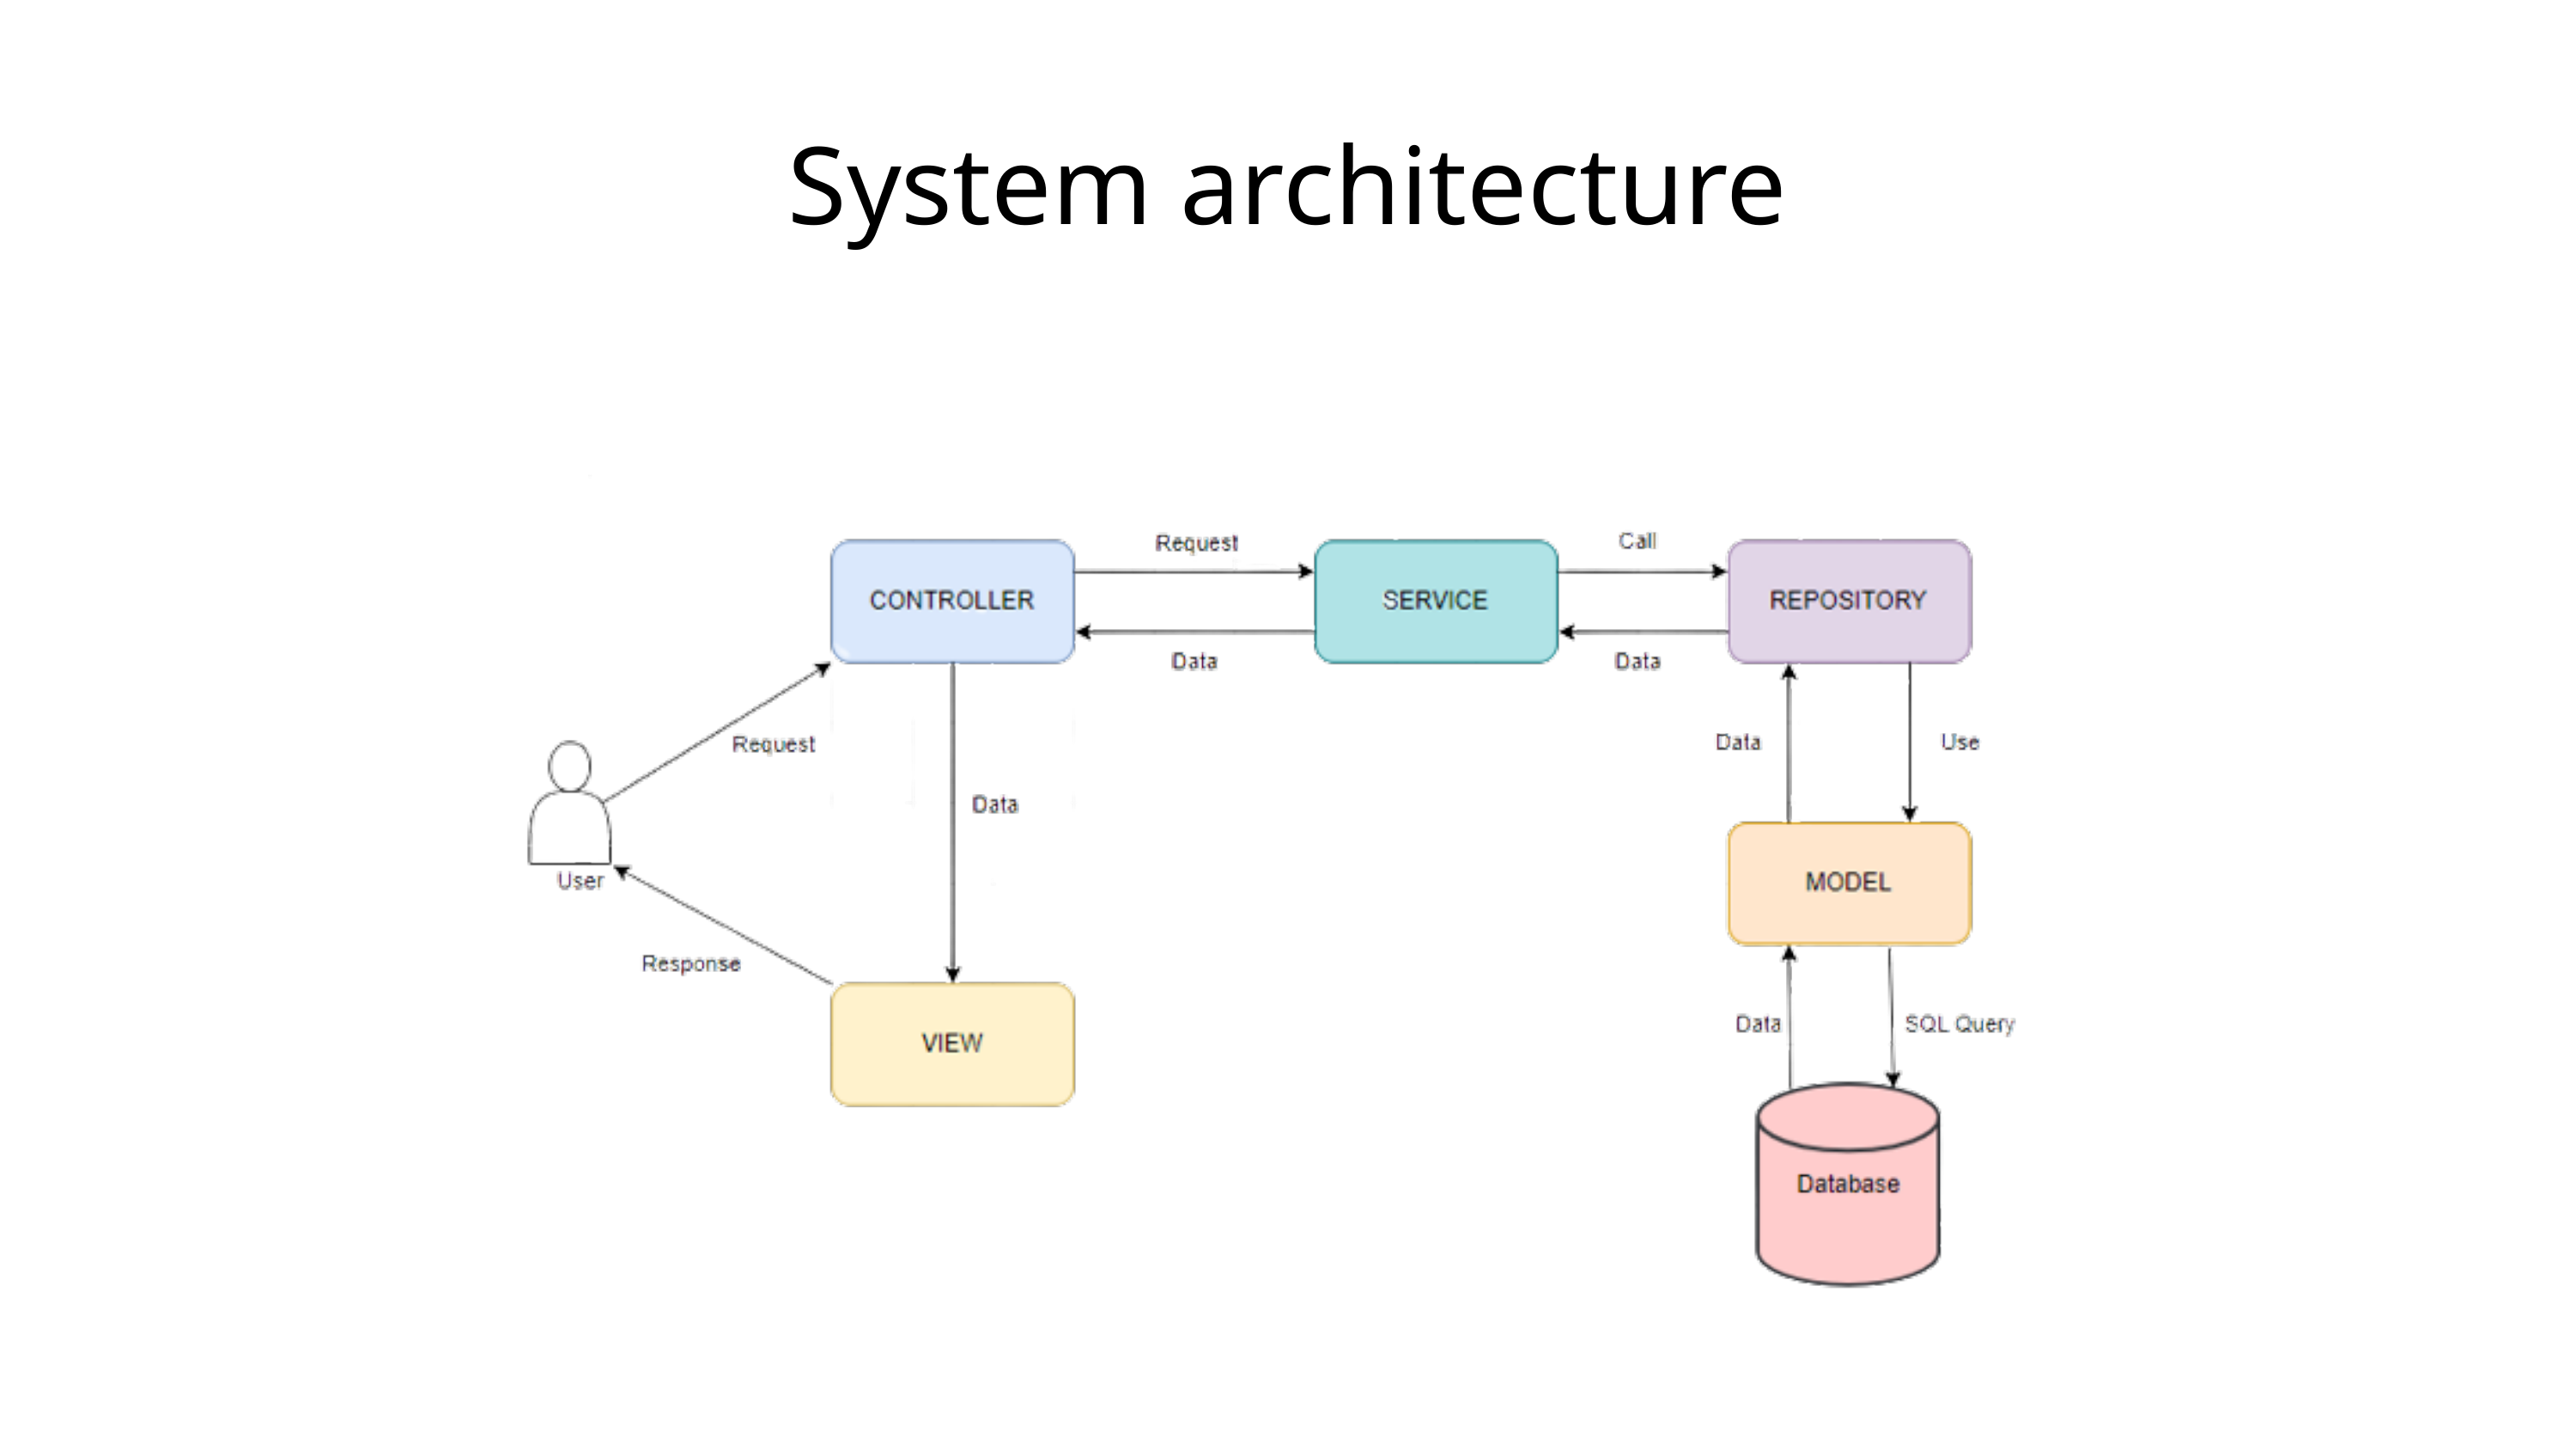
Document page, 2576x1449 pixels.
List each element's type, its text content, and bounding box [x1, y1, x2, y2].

text_box System architecture [696, 117, 1880, 246]
picture [519, 475, 2057, 1304]
